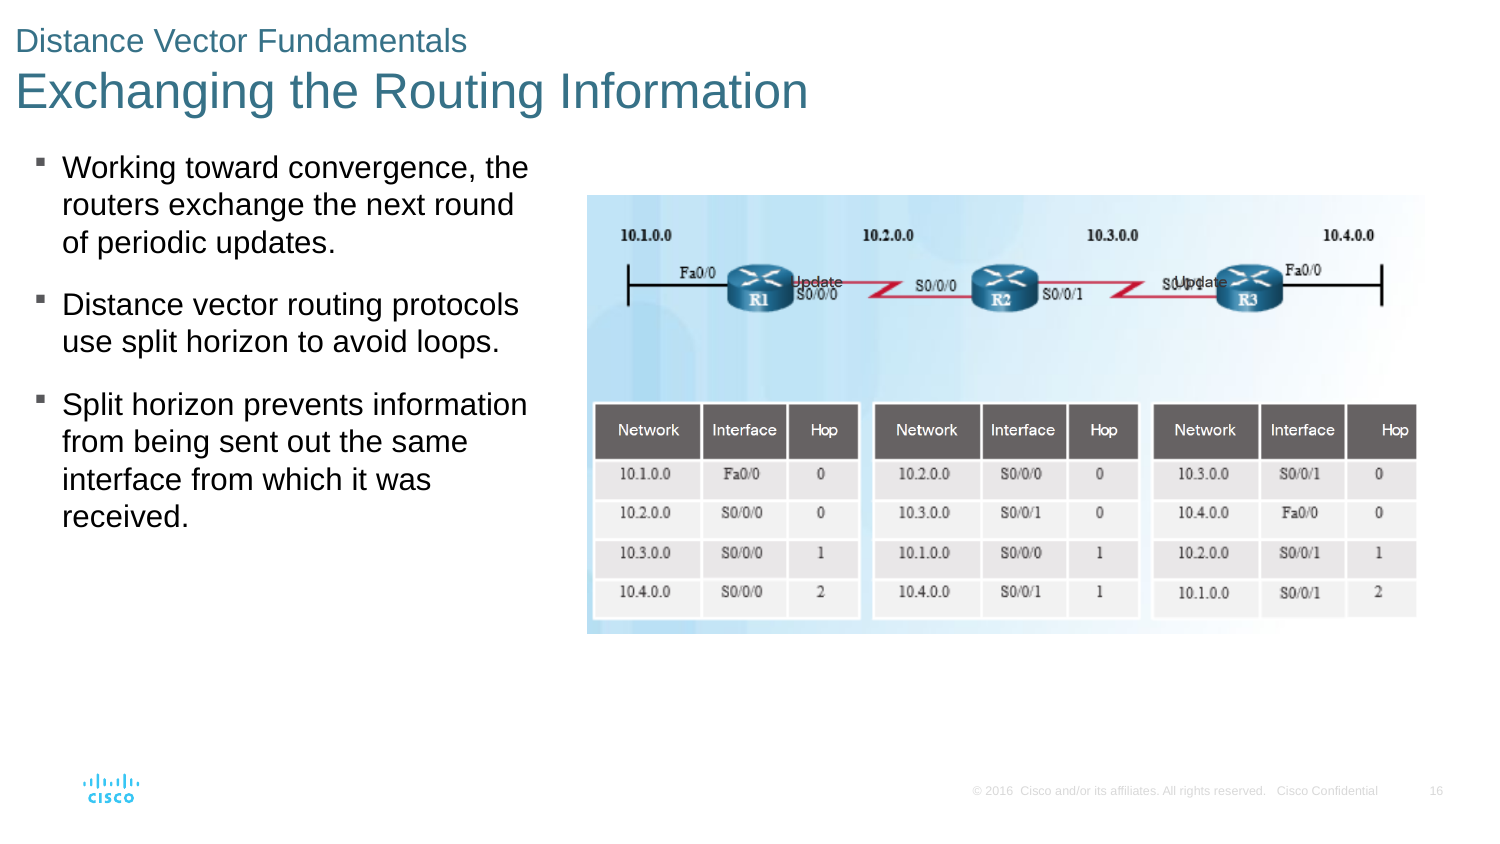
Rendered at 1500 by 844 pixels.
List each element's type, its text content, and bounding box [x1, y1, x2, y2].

list Working toward convergence, the routers exchange the next round of periodic updates. Distance vector routing protocols use split horizon to avoid loops. Split horizon prevents information from being sent out the same interface from which it was received. [19, 139, 580, 771]
title Distance Vector Fundamentals Exchanging the Routing Information [0, 6, 1500, 131]
picture [586, 195, 1425, 634]
